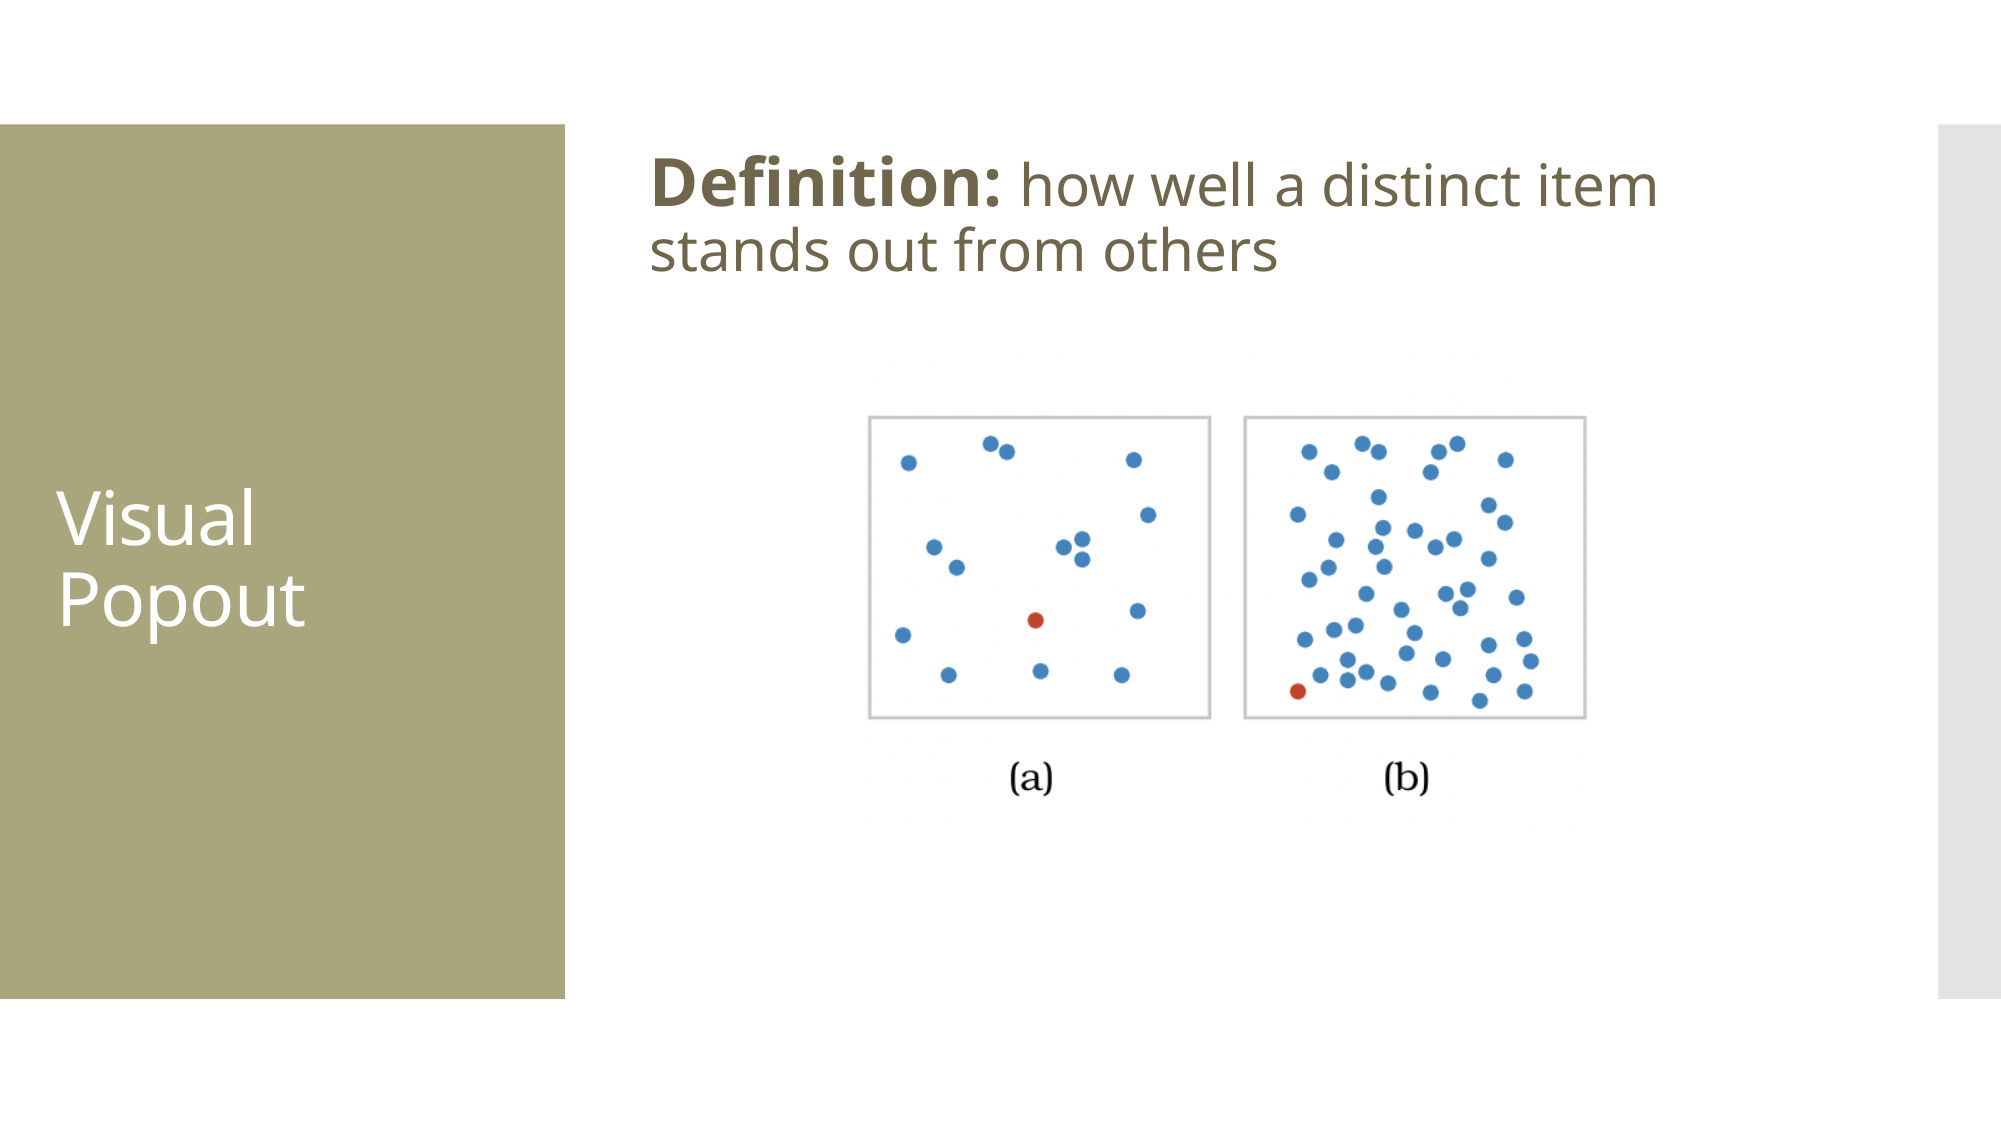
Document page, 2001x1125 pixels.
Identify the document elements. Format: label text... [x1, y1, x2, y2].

list Definition: how well a distinct item stands out from others [634, 141, 1835, 982]
picture [858, 339, 1609, 831]
title Visual Popout [41, 184, 525, 940]
